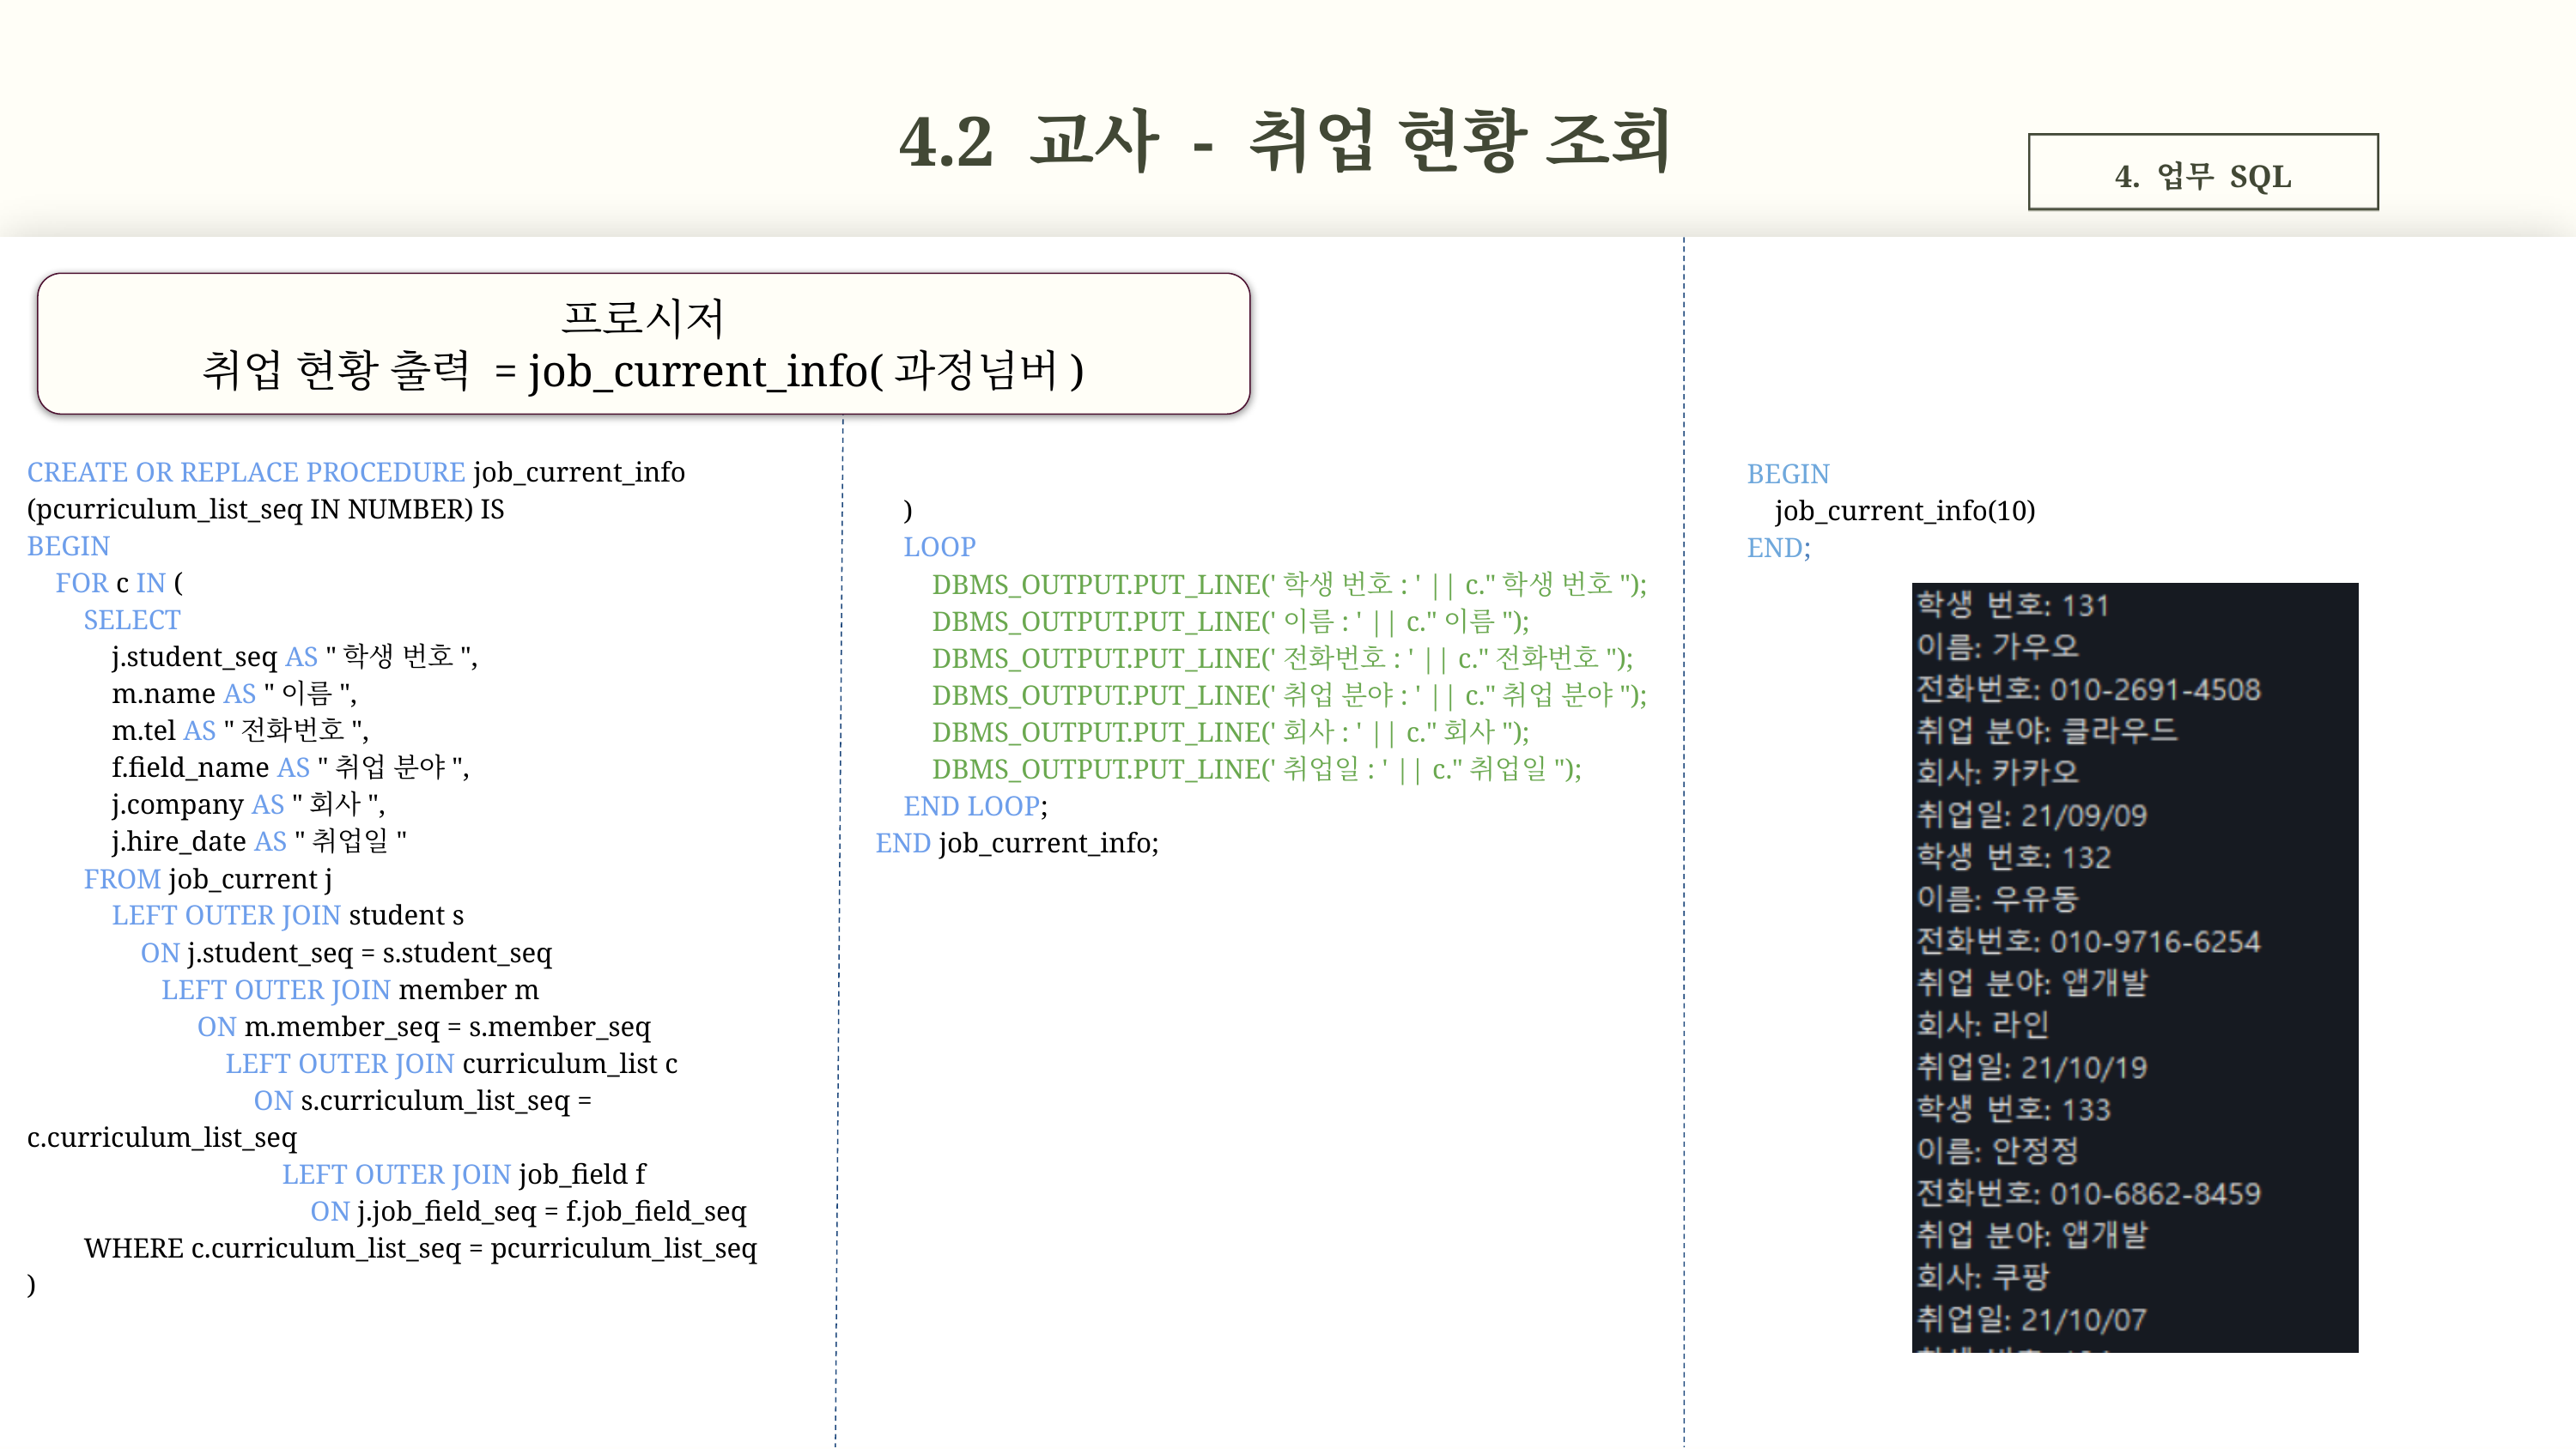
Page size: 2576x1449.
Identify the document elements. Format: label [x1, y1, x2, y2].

text_box [0, 0, 2576, 1449]
picture [2027, 133, 2379, 212]
text_box [835, 308, 845, 1448]
picture [1912, 583, 2359, 1354]
